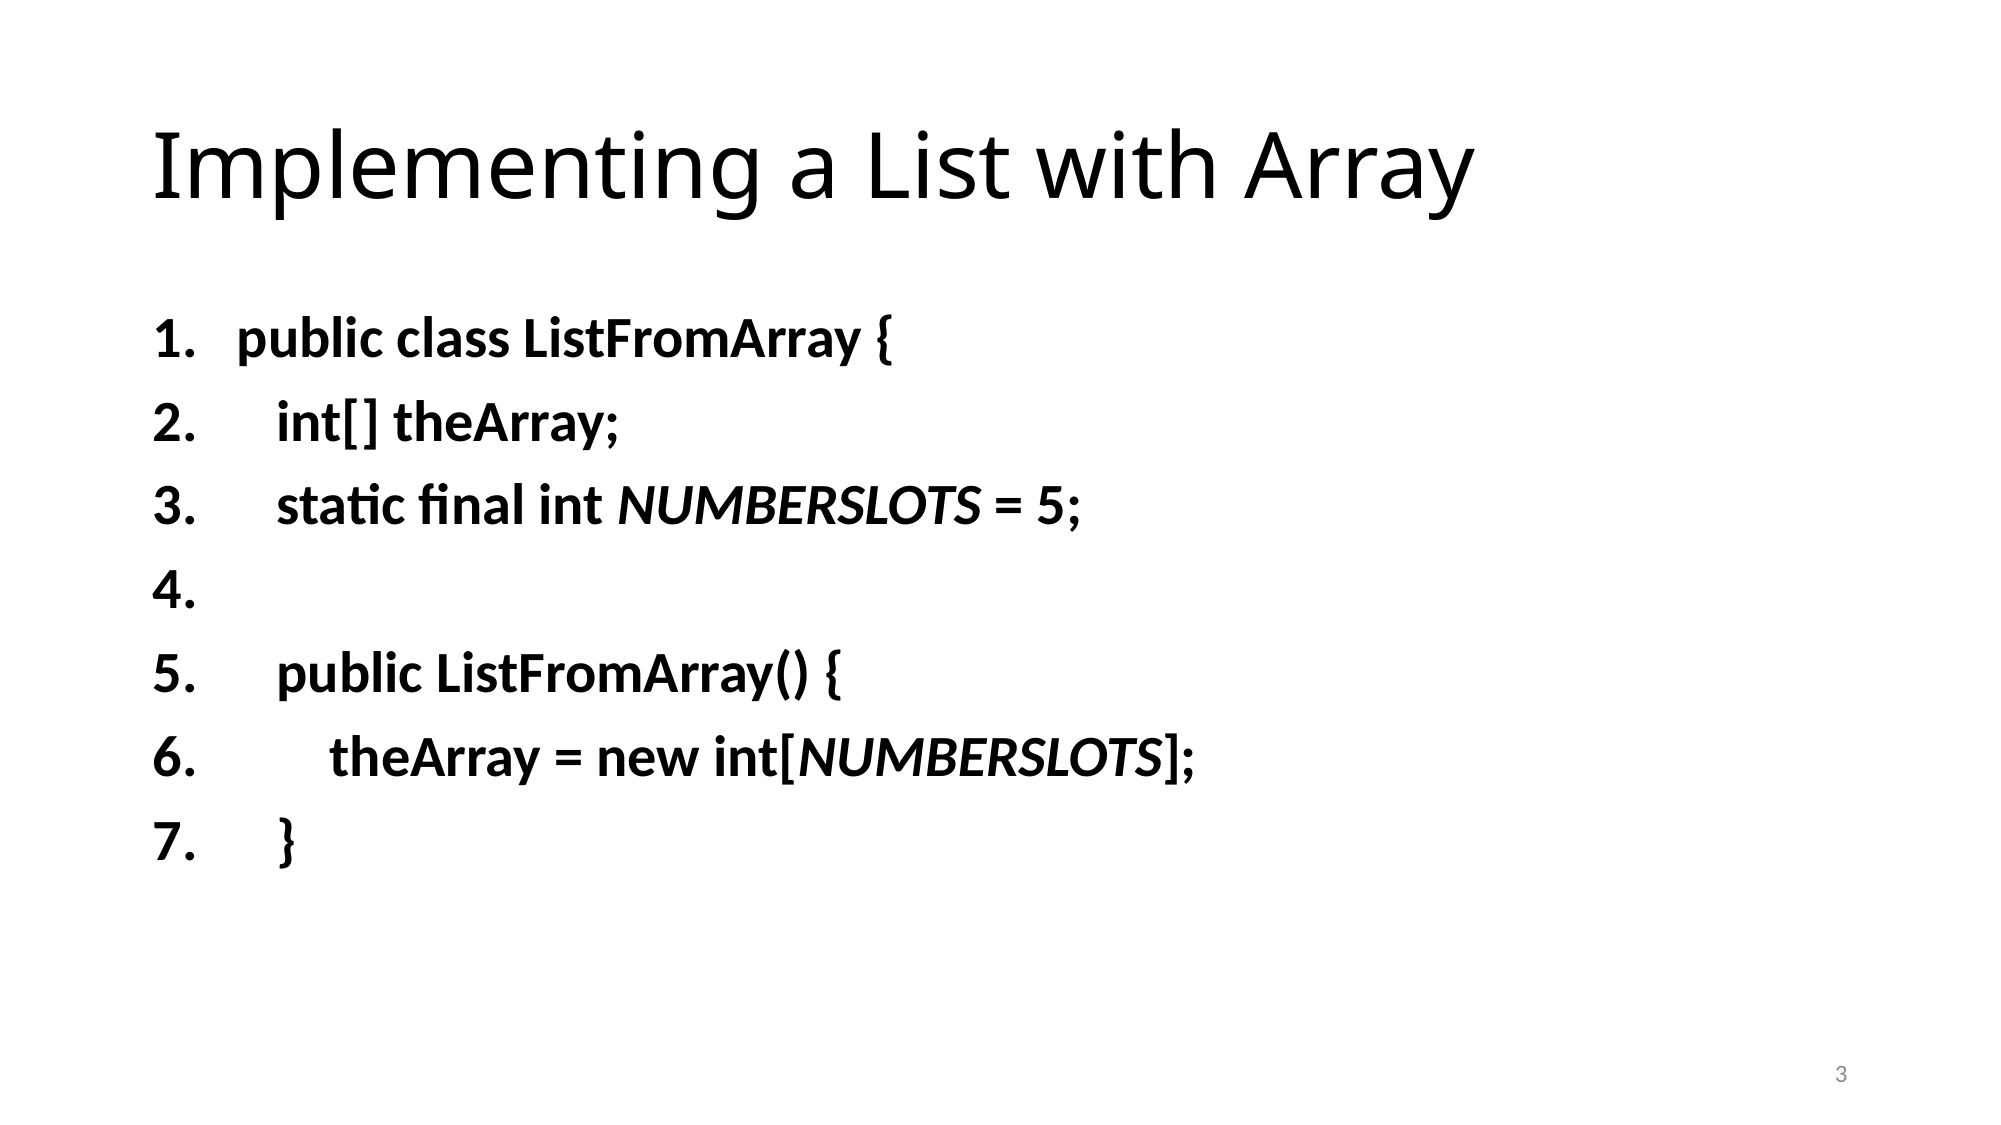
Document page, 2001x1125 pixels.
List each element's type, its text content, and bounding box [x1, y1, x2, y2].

list public class ListFromArray { int[] theArray; static final int NUMBERSLOTS = 5; public ListFromArray() { theArray = new int[NUMBERSLOTS]; } [137, 299, 1863, 1014]
slide_number 3 [1412, 1042, 1863, 1103]
title Implementing a List with Array [137, 59, 1863, 278]
